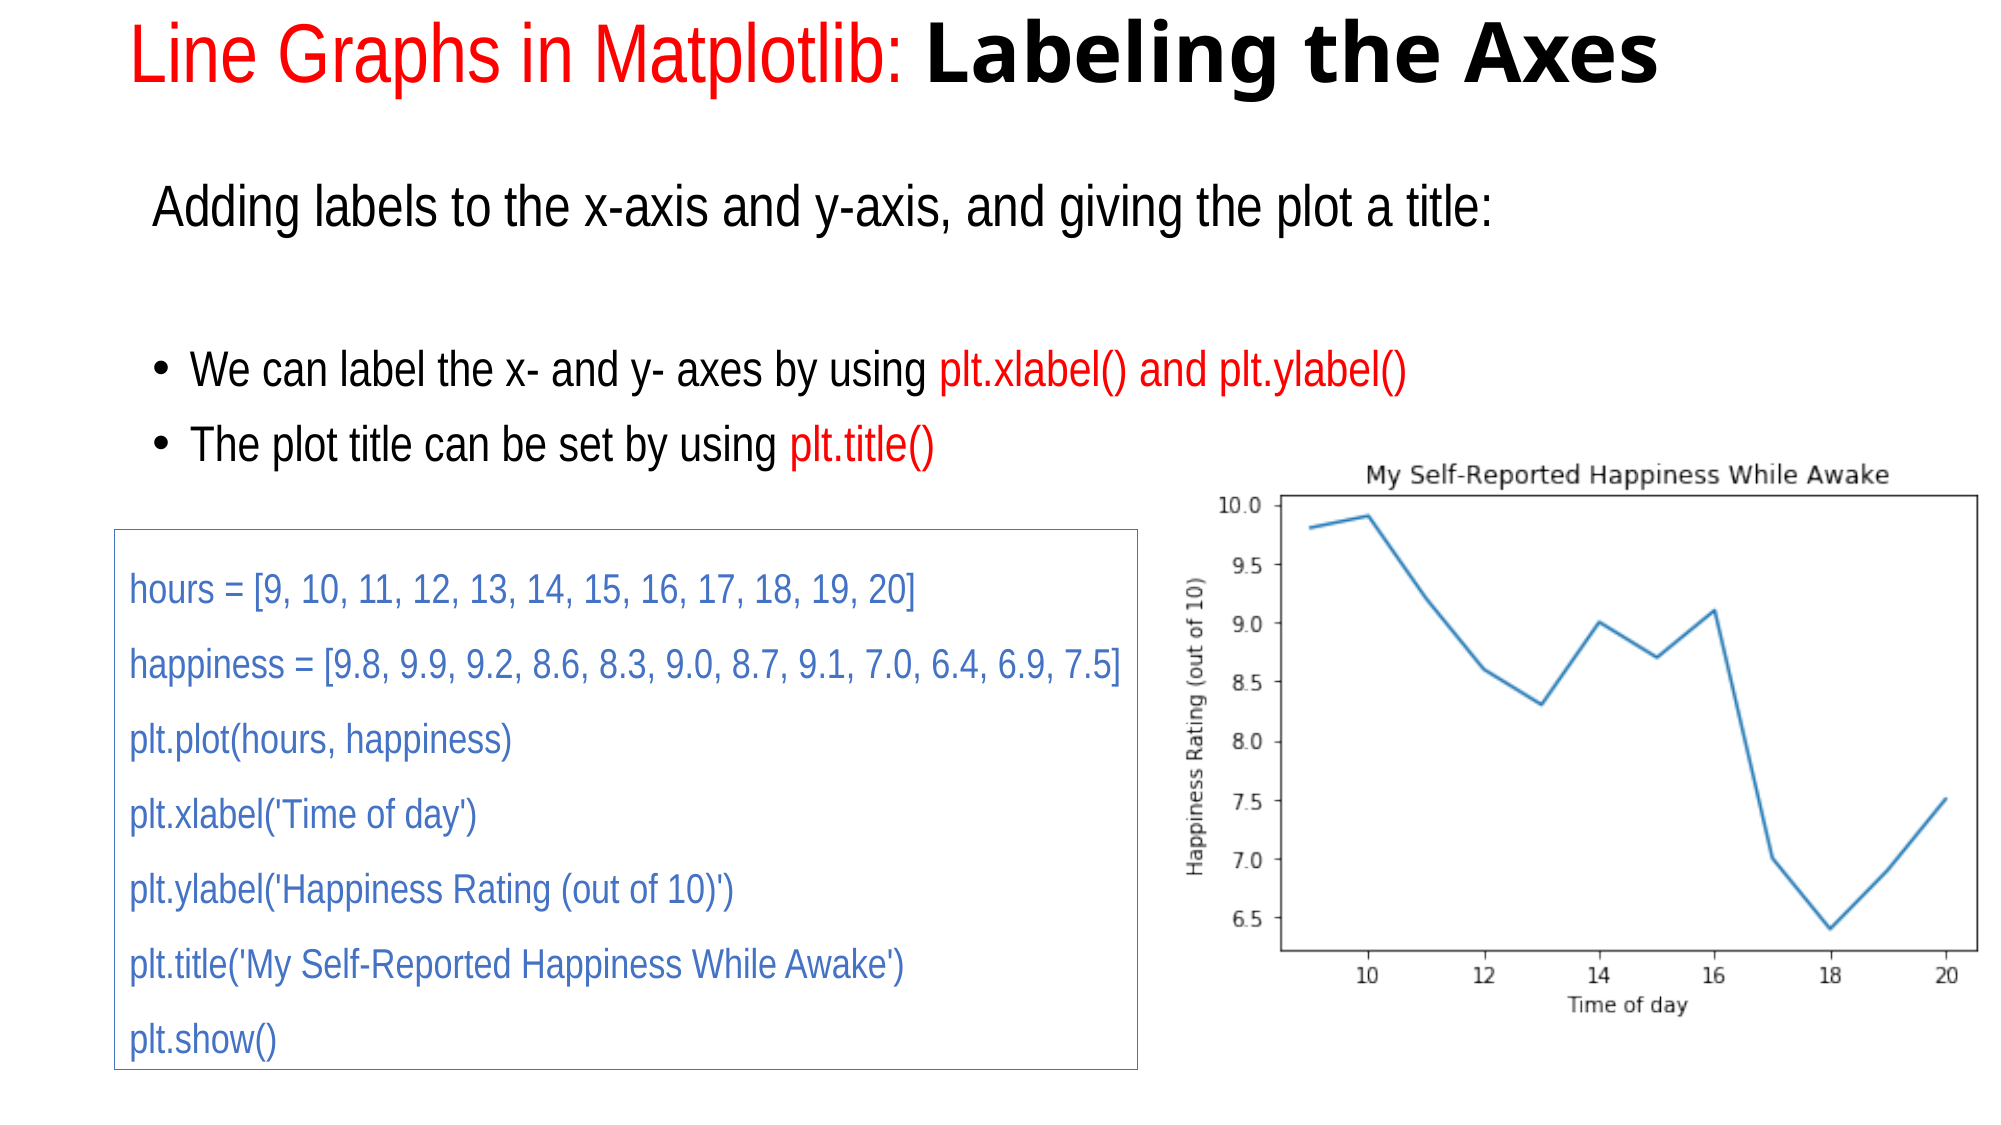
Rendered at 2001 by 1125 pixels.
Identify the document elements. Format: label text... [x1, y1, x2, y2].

title Line Graphs in Matplotlib: Labeling the Axes [114, 0, 1840, 112]
picture [1174, 449, 2000, 1030]
list Adding labels to the x-axis and y-axis, and giving the plot a title: We can label the x- and y- axes by using plt.xlabel() and plt.ylabel() The plot title can be set by using plt.title() [137, 168, 1863, 1080]
text_box hours = [9, 10, 11, 12, 13, 14, 15, 16, 17, 18, 19, 20] happiness = [9.8, 9.9, 9.2, 8.6, 8.3, 9.0, 8.7, 9.1, 7.0, 6.4, 6.9, 7.5] plt.plot(hours, happiness) plt.xlabel('Time of day') plt.ylabel('Happiness Rating (out of 10)') plt.title('My Self-Reported Happiness While Awake') plt.show() [114, 529, 1138, 1070]
